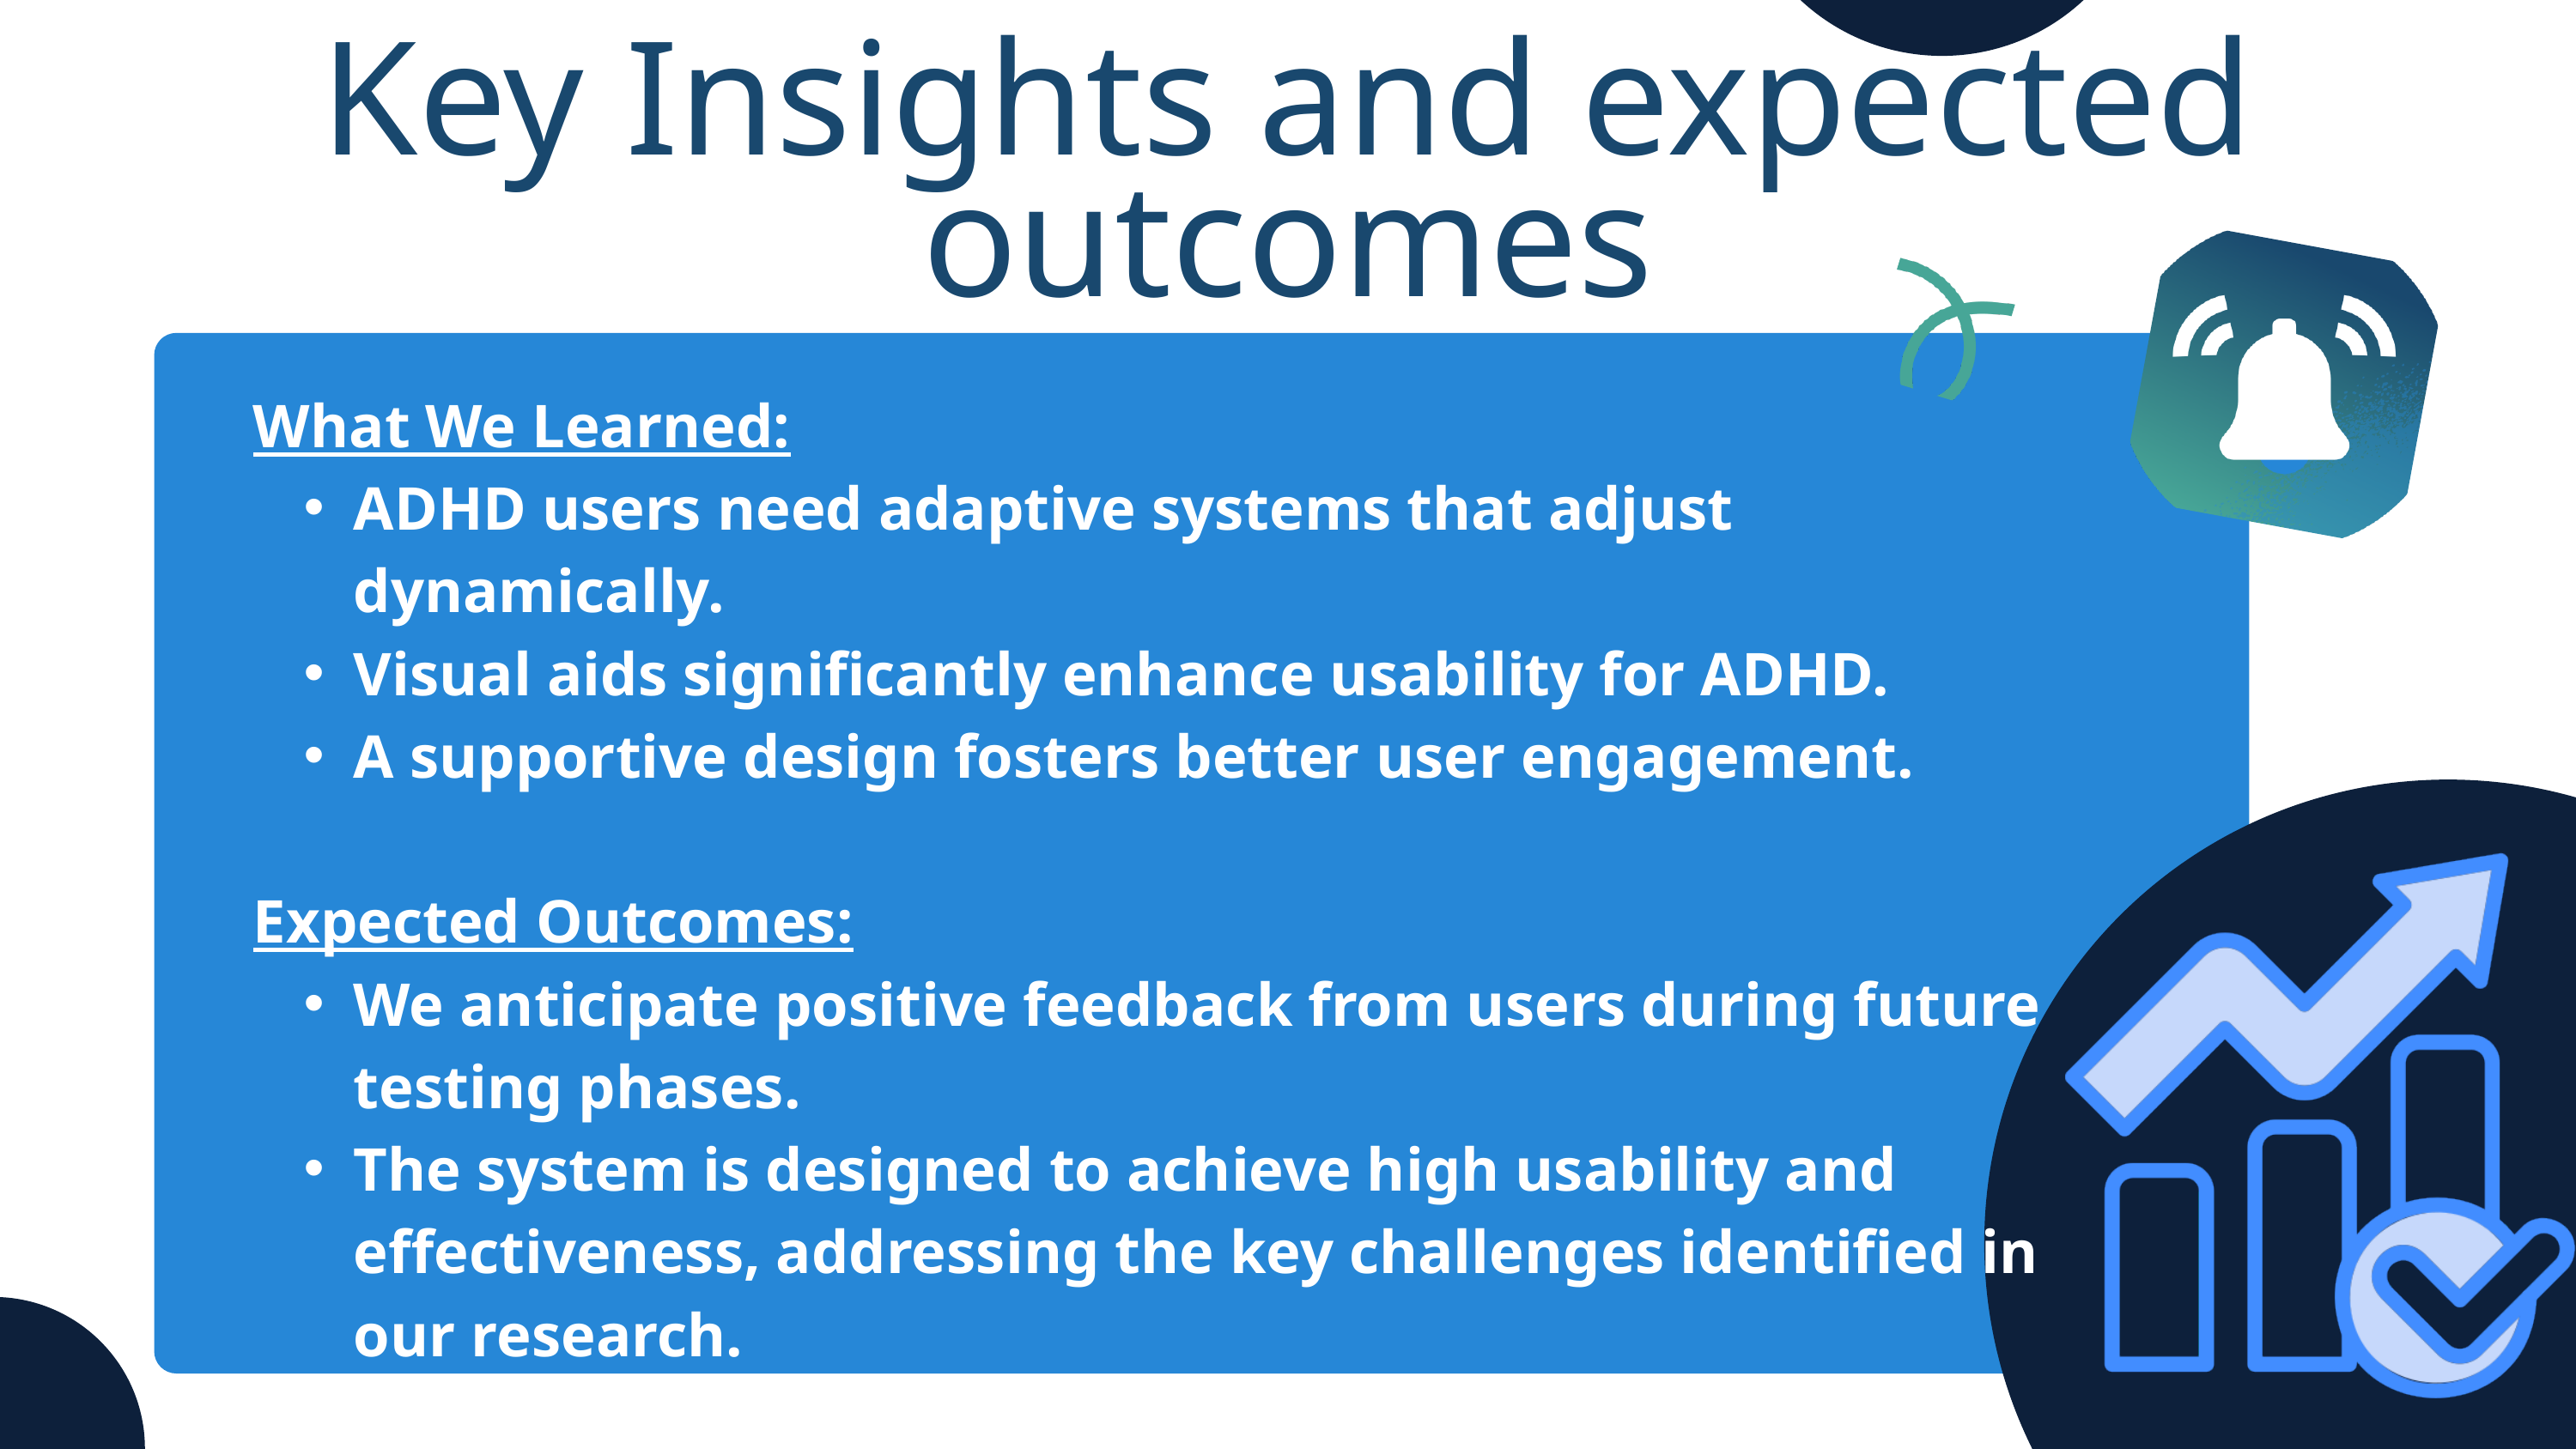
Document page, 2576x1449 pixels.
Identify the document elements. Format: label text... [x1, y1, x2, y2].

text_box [0, 1296, 145, 1449]
text_box [1878, 256, 2020, 330]
text_box Key Insights and expected outcomes [173, 45, 2403, 329]
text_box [1984, 779, 2576, 1449]
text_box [1734, 0, 2150, 57]
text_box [154, 332, 2250, 1374]
text_box [2150, 263, 2449, 549]
